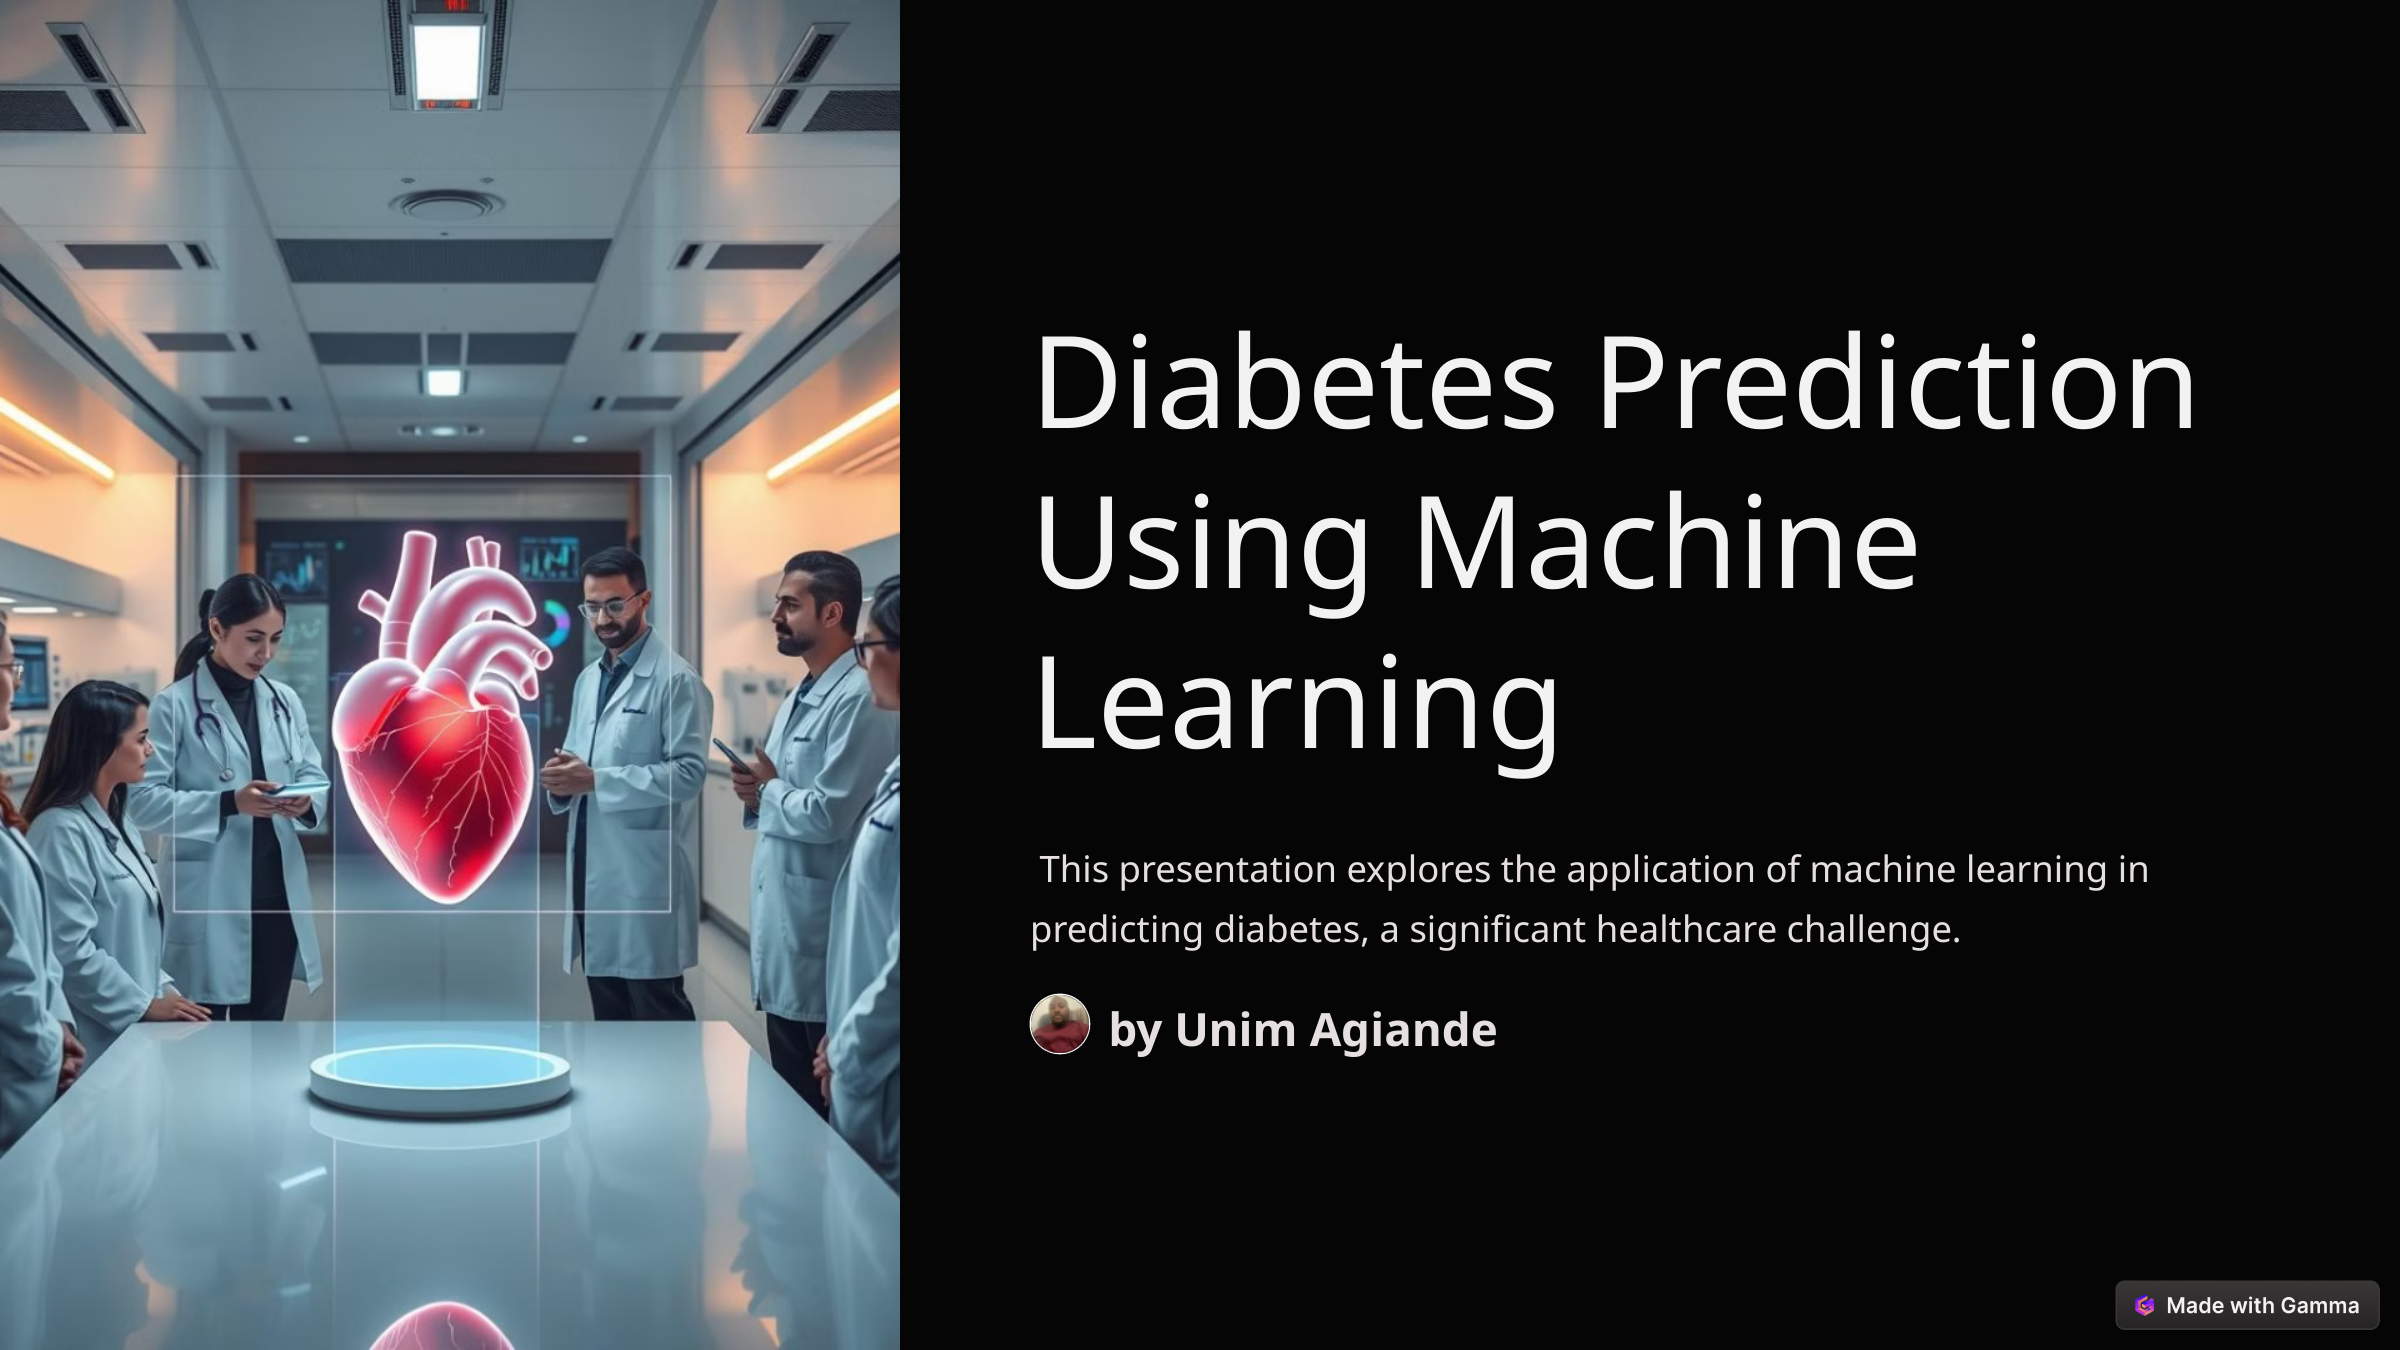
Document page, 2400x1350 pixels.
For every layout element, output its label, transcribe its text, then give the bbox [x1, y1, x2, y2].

picture [2106, 1271, 2389, 1339]
text_box This presentation explores the application of machine learning in predicting diabetes, a significant healthcare challenge. [1030, 830, 2270, 950]
text_box Diabetes Prediction Using Machine Learning [1030, 293, 2270, 775]
picture [0, 0, 900, 1350]
picture [1031, 995, 1089, 1053]
text_box by Unim Agiande [1108, 991, 1463, 1057]
